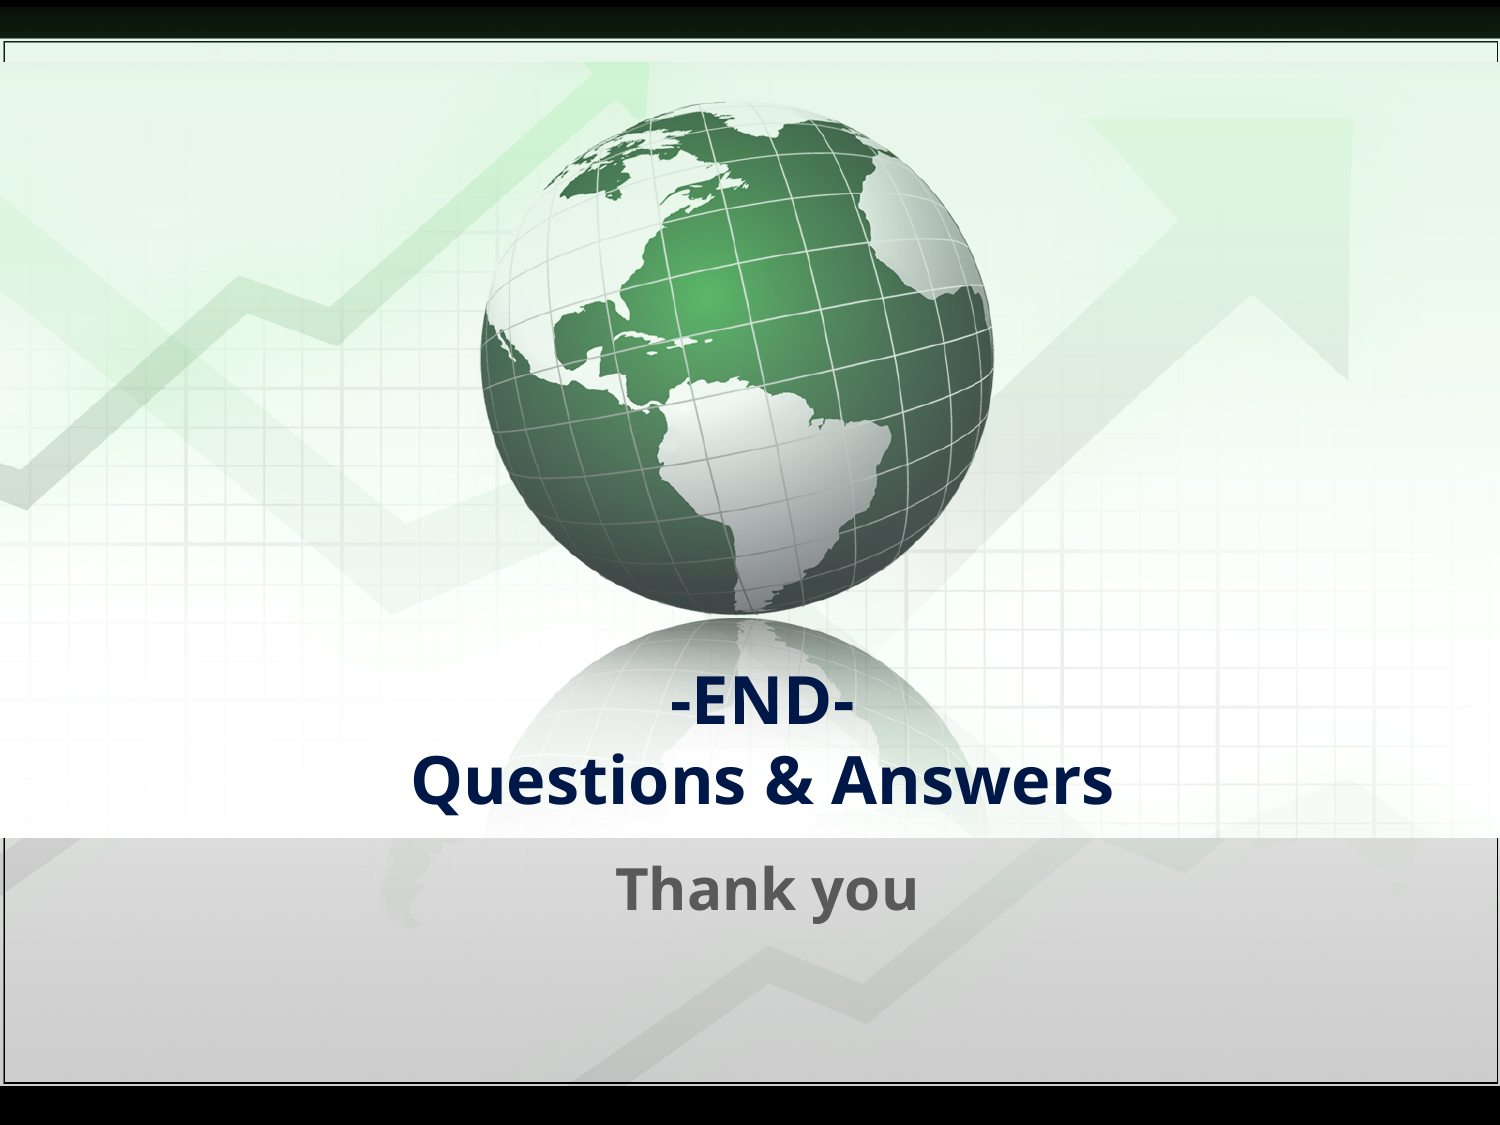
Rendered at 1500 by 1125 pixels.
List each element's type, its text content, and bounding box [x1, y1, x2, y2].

picture [0, 845, 1500, 1125]
picture [0, 0, 1500, 55]
text_box Thank you [599, 846, 900, 963]
picture [0, 62, 1500, 838]
